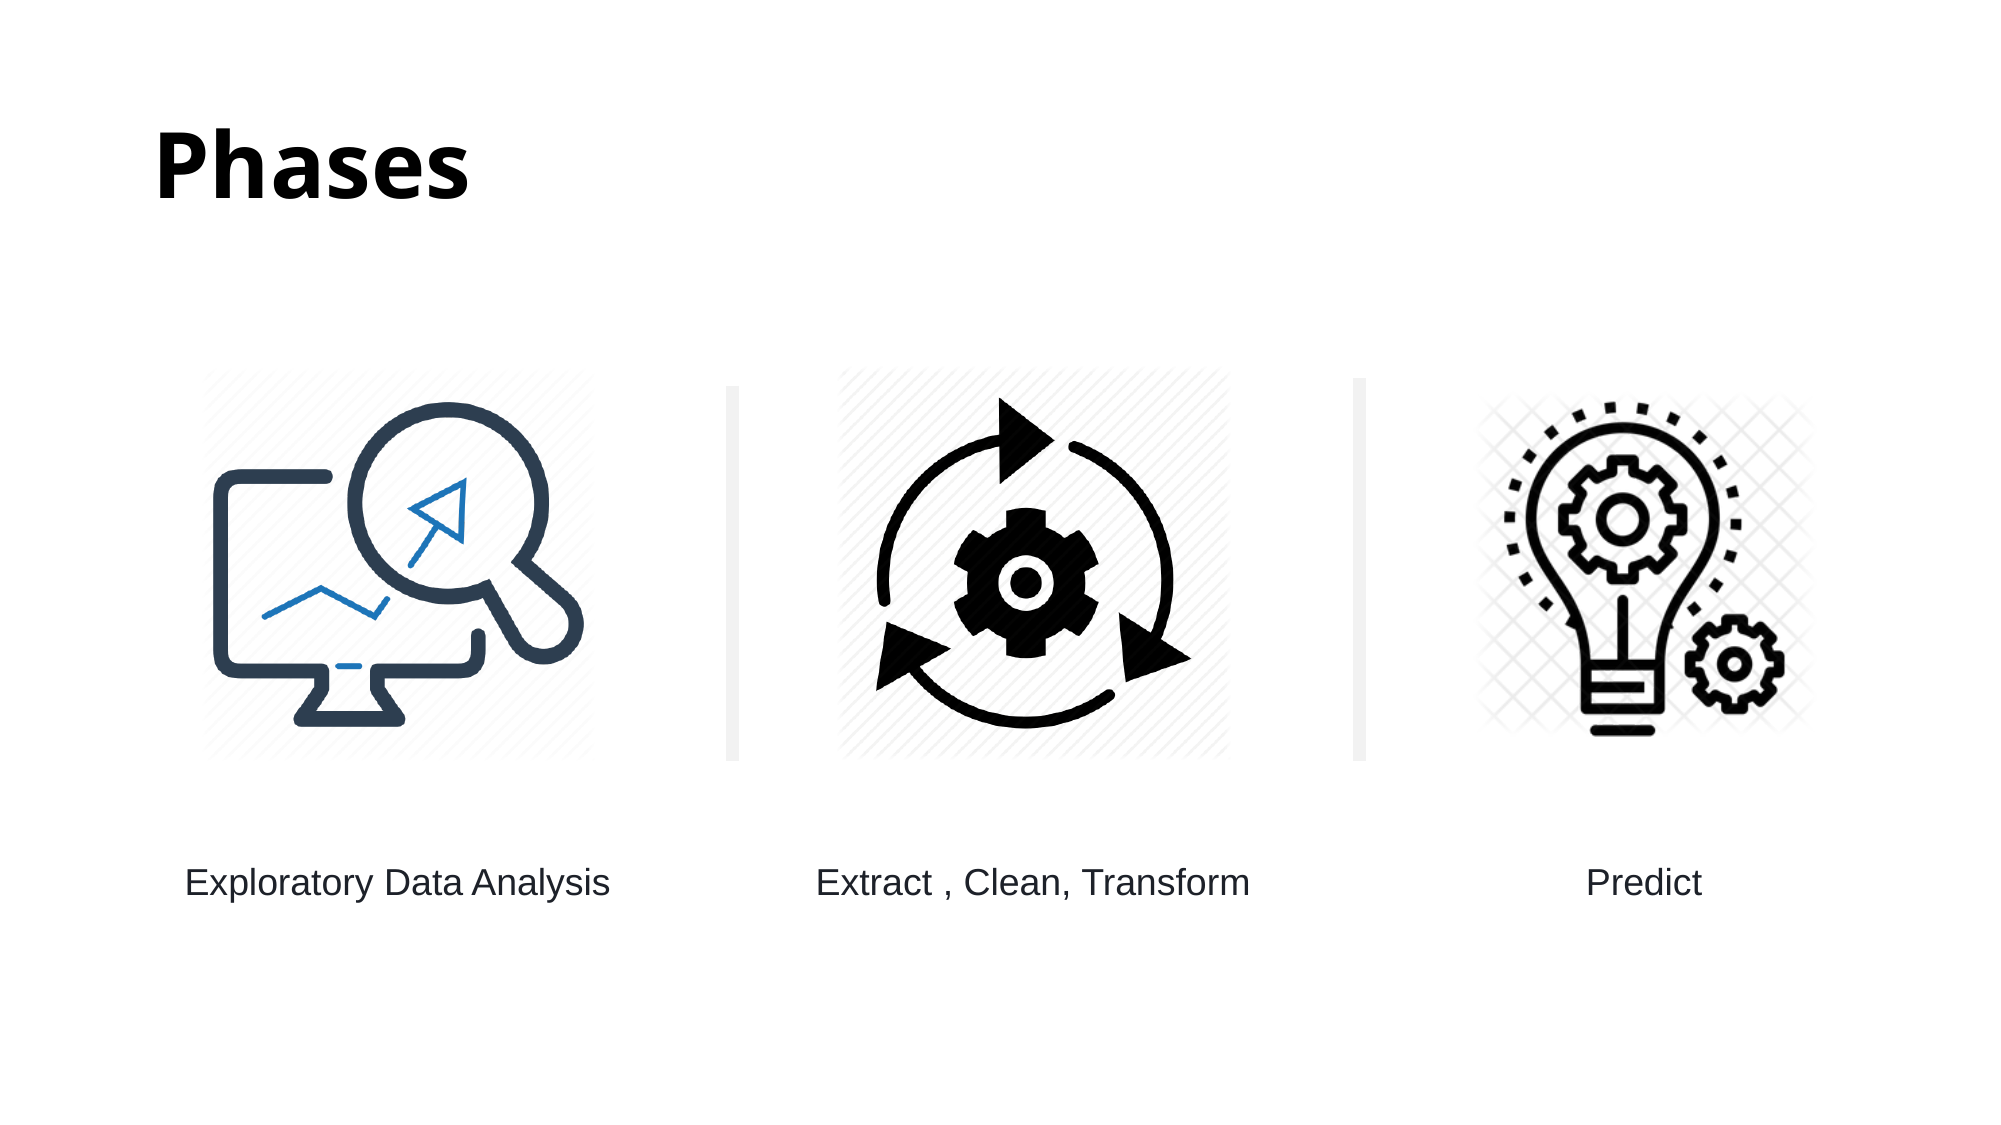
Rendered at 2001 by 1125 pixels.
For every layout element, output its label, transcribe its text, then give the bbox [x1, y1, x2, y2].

picture [1472, 391, 1817, 737]
text_box Predict [1571, 850, 1718, 911]
picture [836, 365, 1231, 760]
text_box Extract , Clean, Transform [800, 850, 1266, 911]
title Phases [137, 59, 1863, 278]
picture [201, 367, 595, 761]
text_box Exploratory Data Analysis [169, 850, 626, 911]
